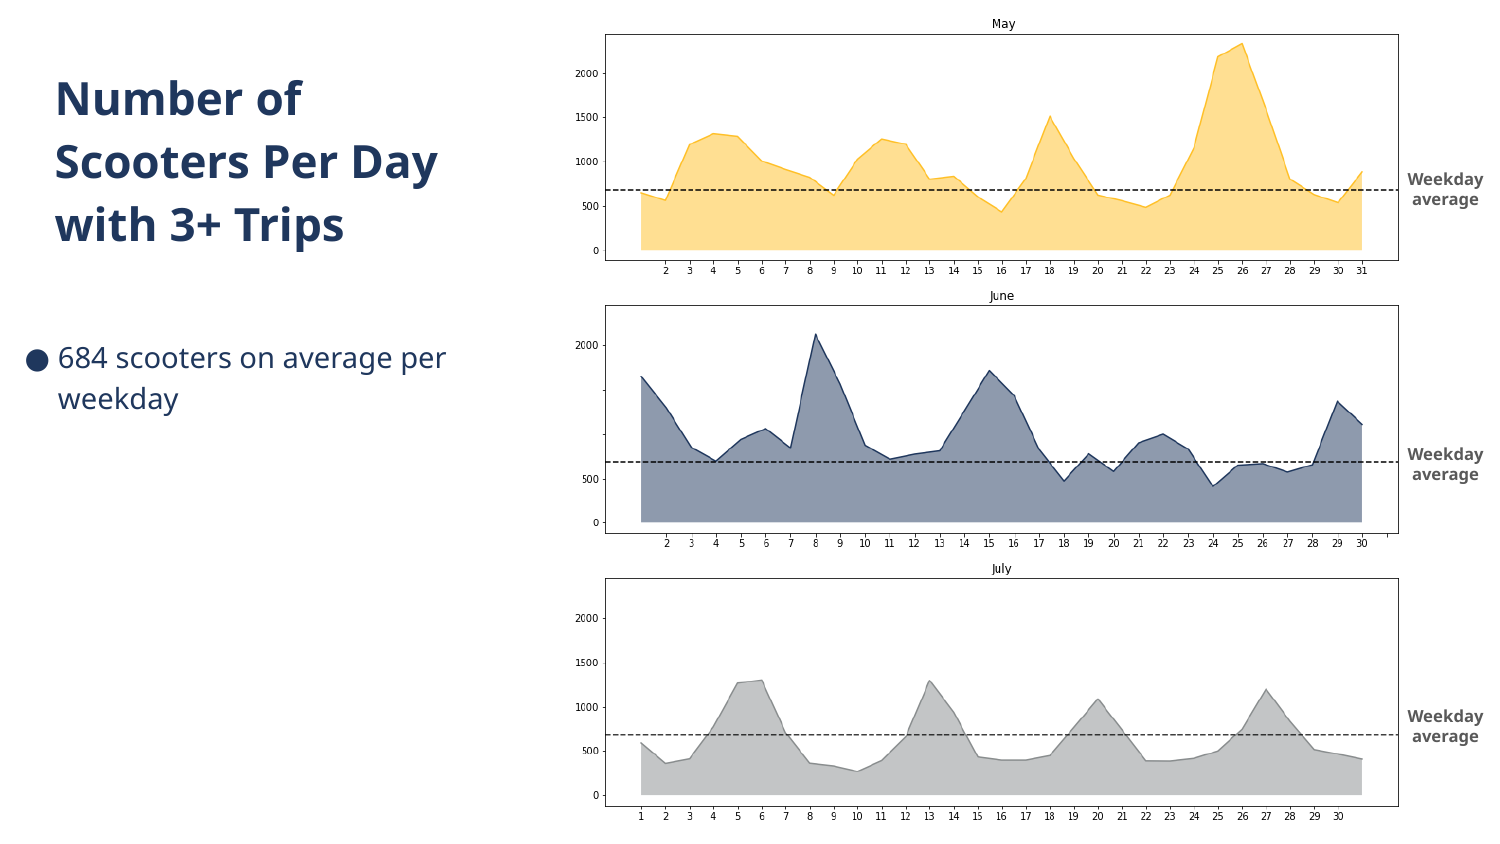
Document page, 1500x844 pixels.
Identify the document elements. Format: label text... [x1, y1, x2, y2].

picture [477, 0, 1500, 844]
title Number of Scooters Per Day with 3+ Trips [39, 46, 472, 208]
list 684 scooters on average per weekday [0, 319, 472, 548]
